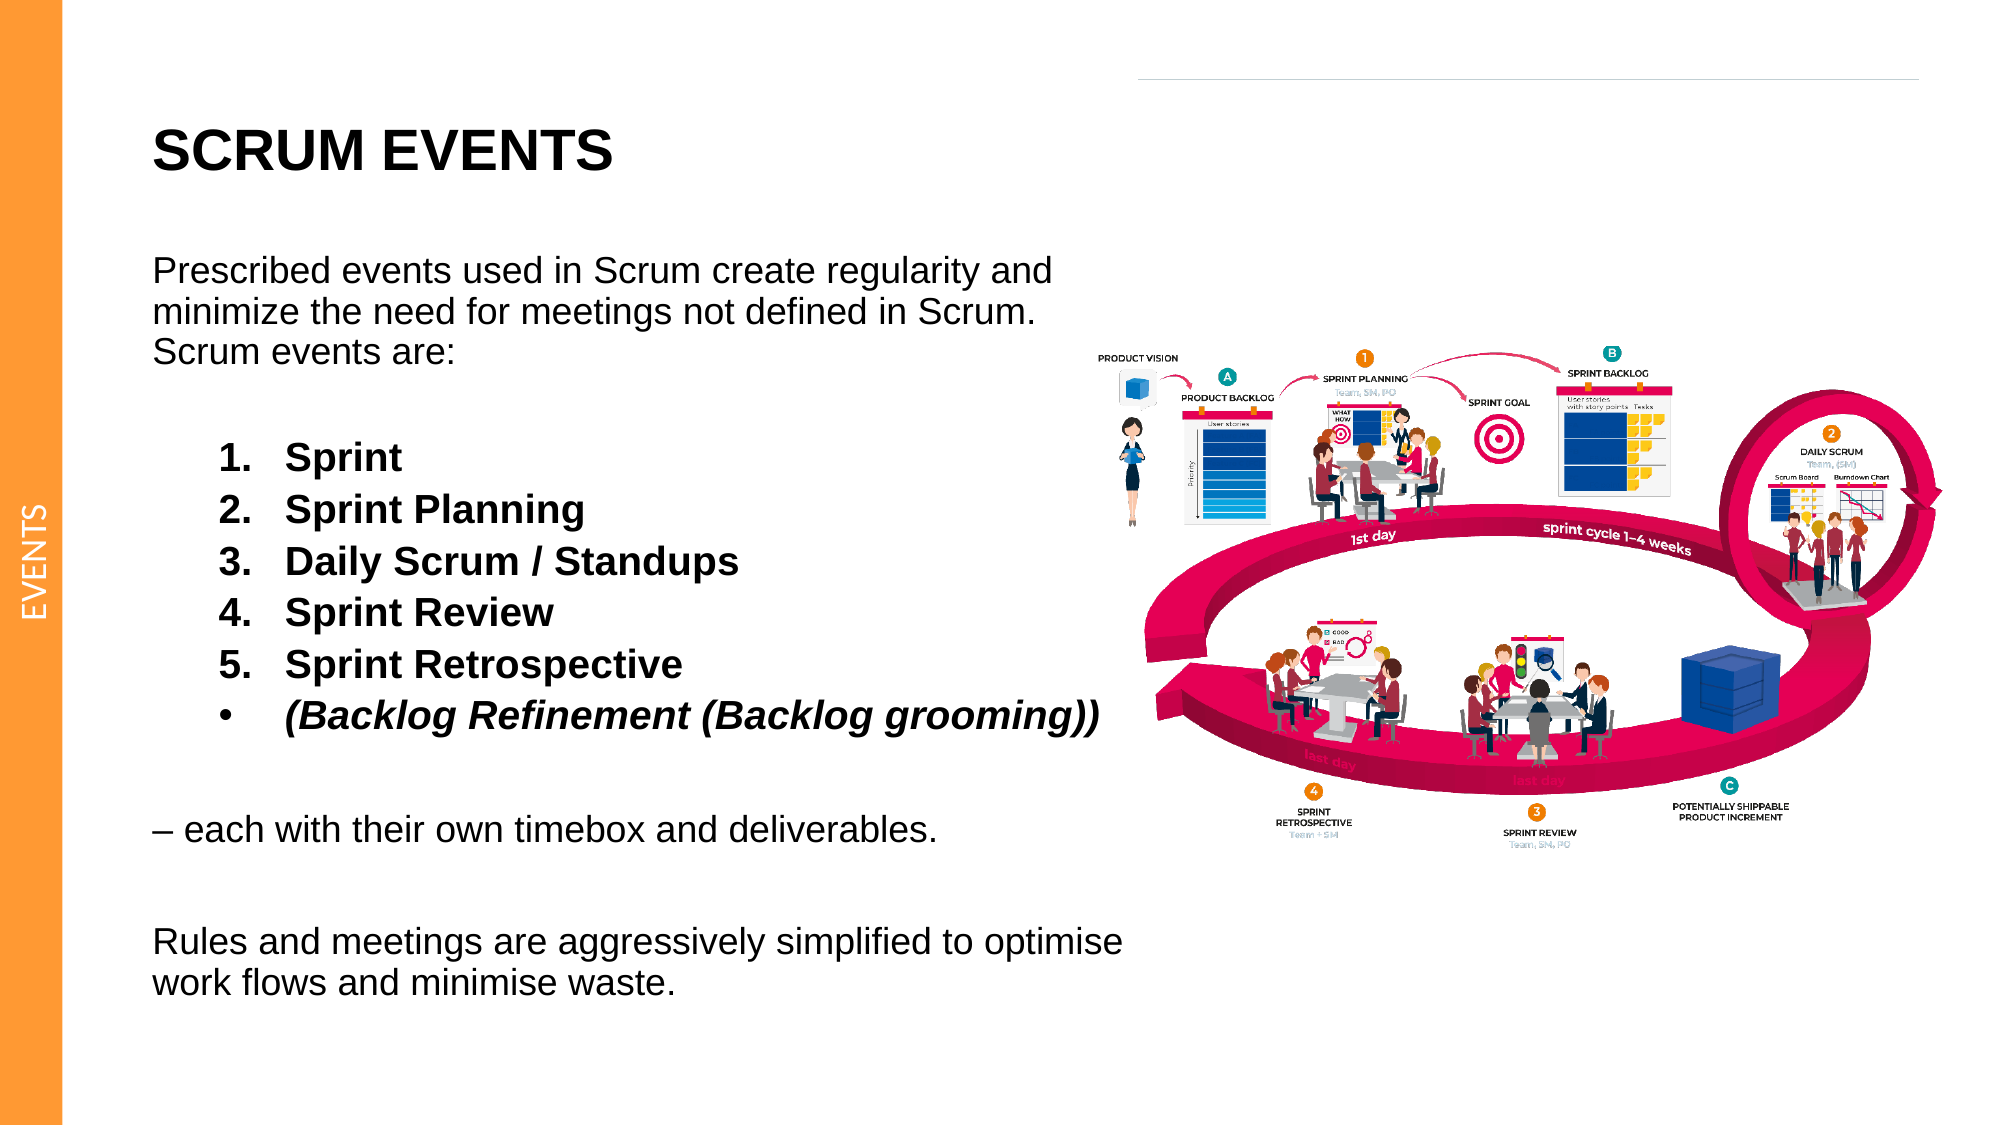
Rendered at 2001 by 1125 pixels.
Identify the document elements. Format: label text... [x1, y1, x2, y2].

title SCRUM EVENTS [137, 91, 1863, 211]
picture [1094, 346, 1944, 852]
list Prescribed events used in Scrum create regularity and minimize the need for meetings not defined in Scrum. Scrum events are: Sprint Sprint Planning Daily Scrum / Standups Sprint Review Sprint Retrospective (Backlog Refinement (Backlog grooming)) – each with their own timebox and deliverables. Rules and meetings are aggressively simplified to optimise work flows and minimise waste. [137, 243, 1161, 1014]
